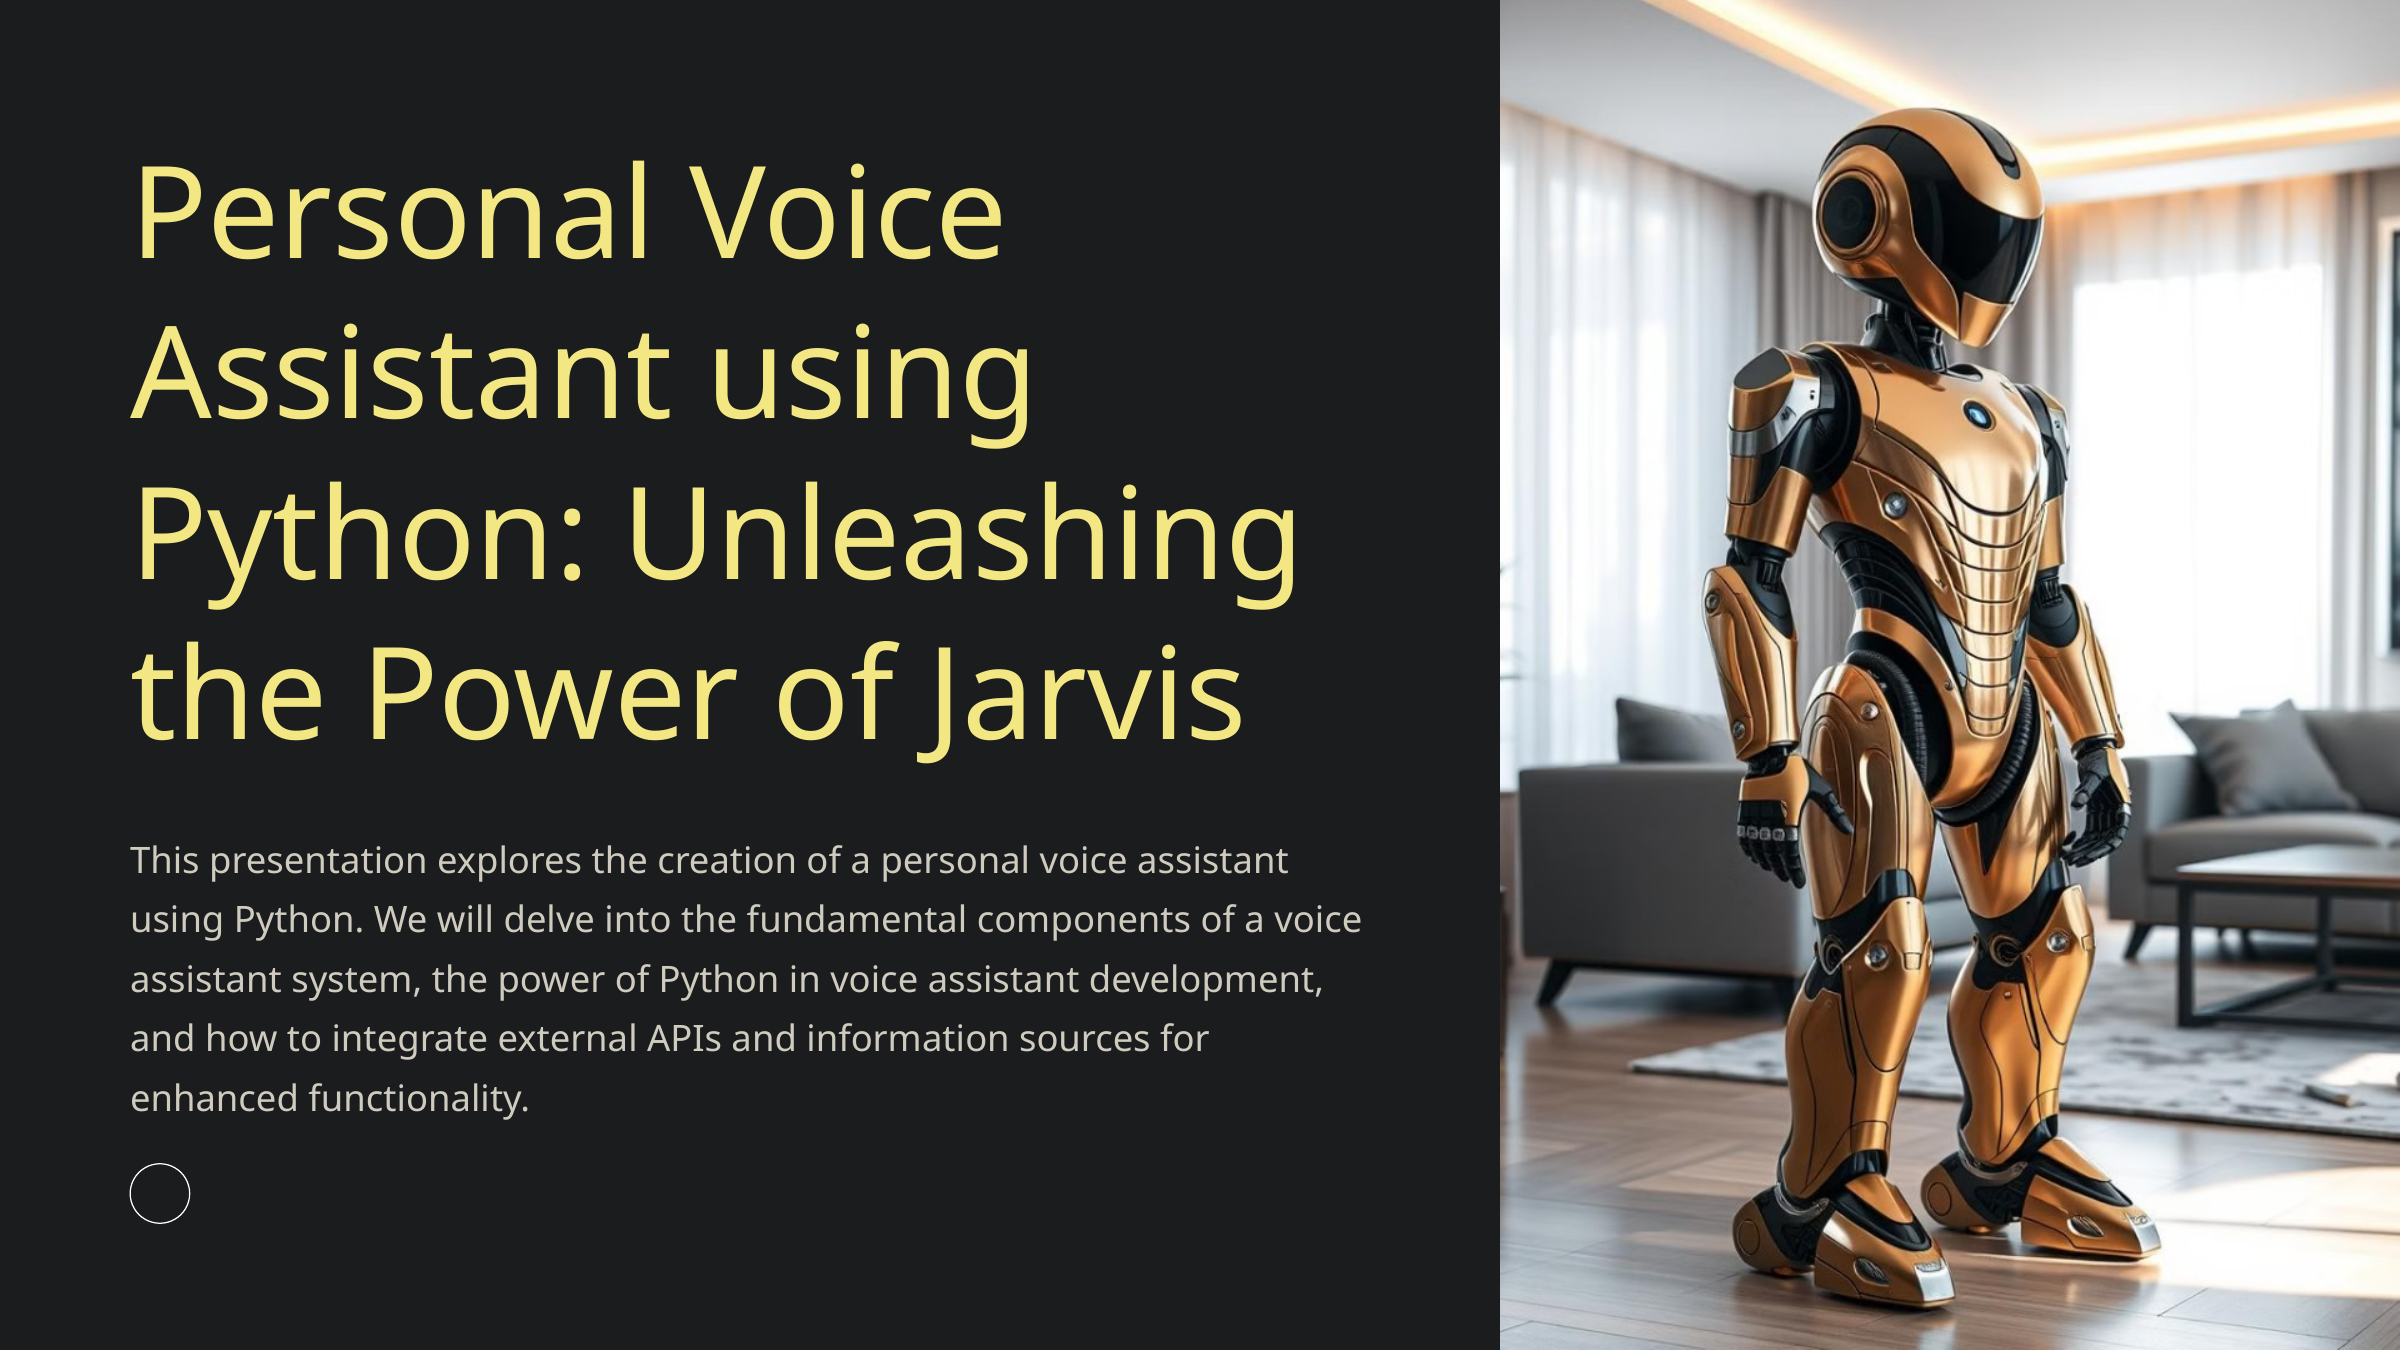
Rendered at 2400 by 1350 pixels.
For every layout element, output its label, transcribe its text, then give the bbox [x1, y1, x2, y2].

text_box Personal Voice Assistant using Python: Unleashing the Power of Jarvis [130, 123, 1370, 766]
picture [1499, 0, 2400, 1350]
text_box This presentation explores the creation of a personal voice assistant using Python. We will delve into the fundamental components of a voice assistant system, the power of Python in voice assistant development, and how to integrate external APIs and information sources for enhanced functionality. [130, 821, 1370, 1120]
text_box [130, 1163, 190, 1224]
